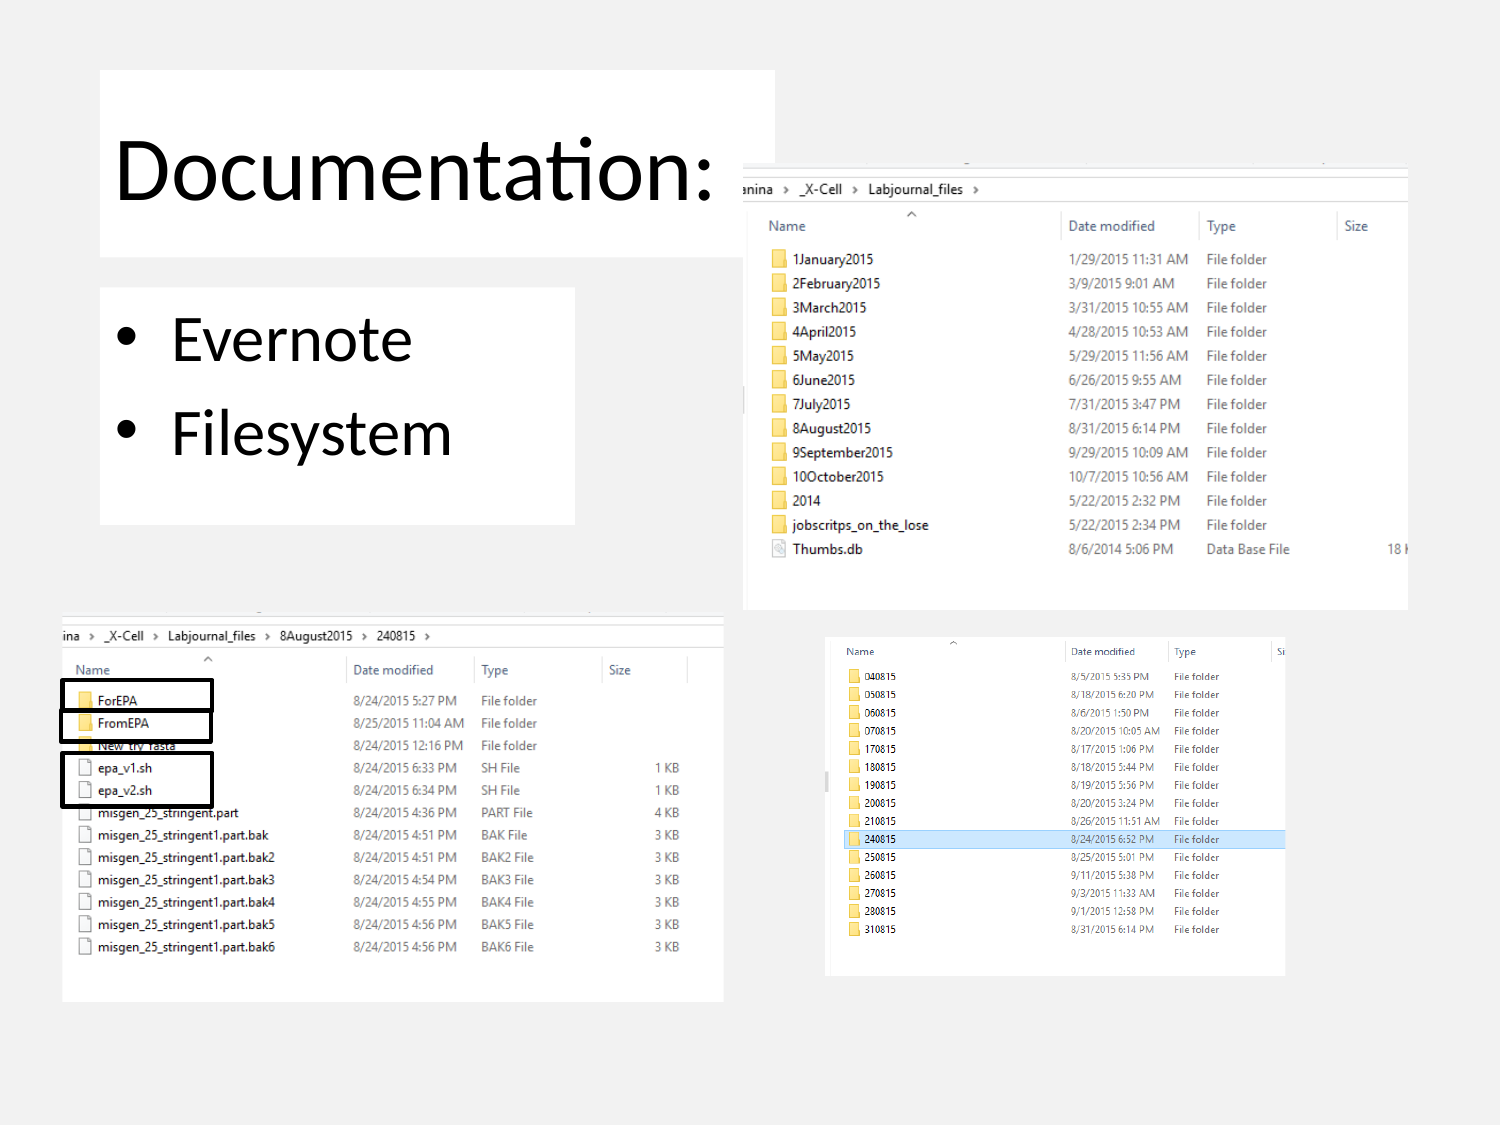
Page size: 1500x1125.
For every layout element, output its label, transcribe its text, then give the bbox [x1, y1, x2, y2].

picture [62, 611, 724, 1002]
picture [824, 637, 1286, 977]
text_box Evernote Filesystem [99, 287, 575, 525]
picture [742, 163, 1409, 610]
text_box Documentation: [99, 70, 775, 258]
